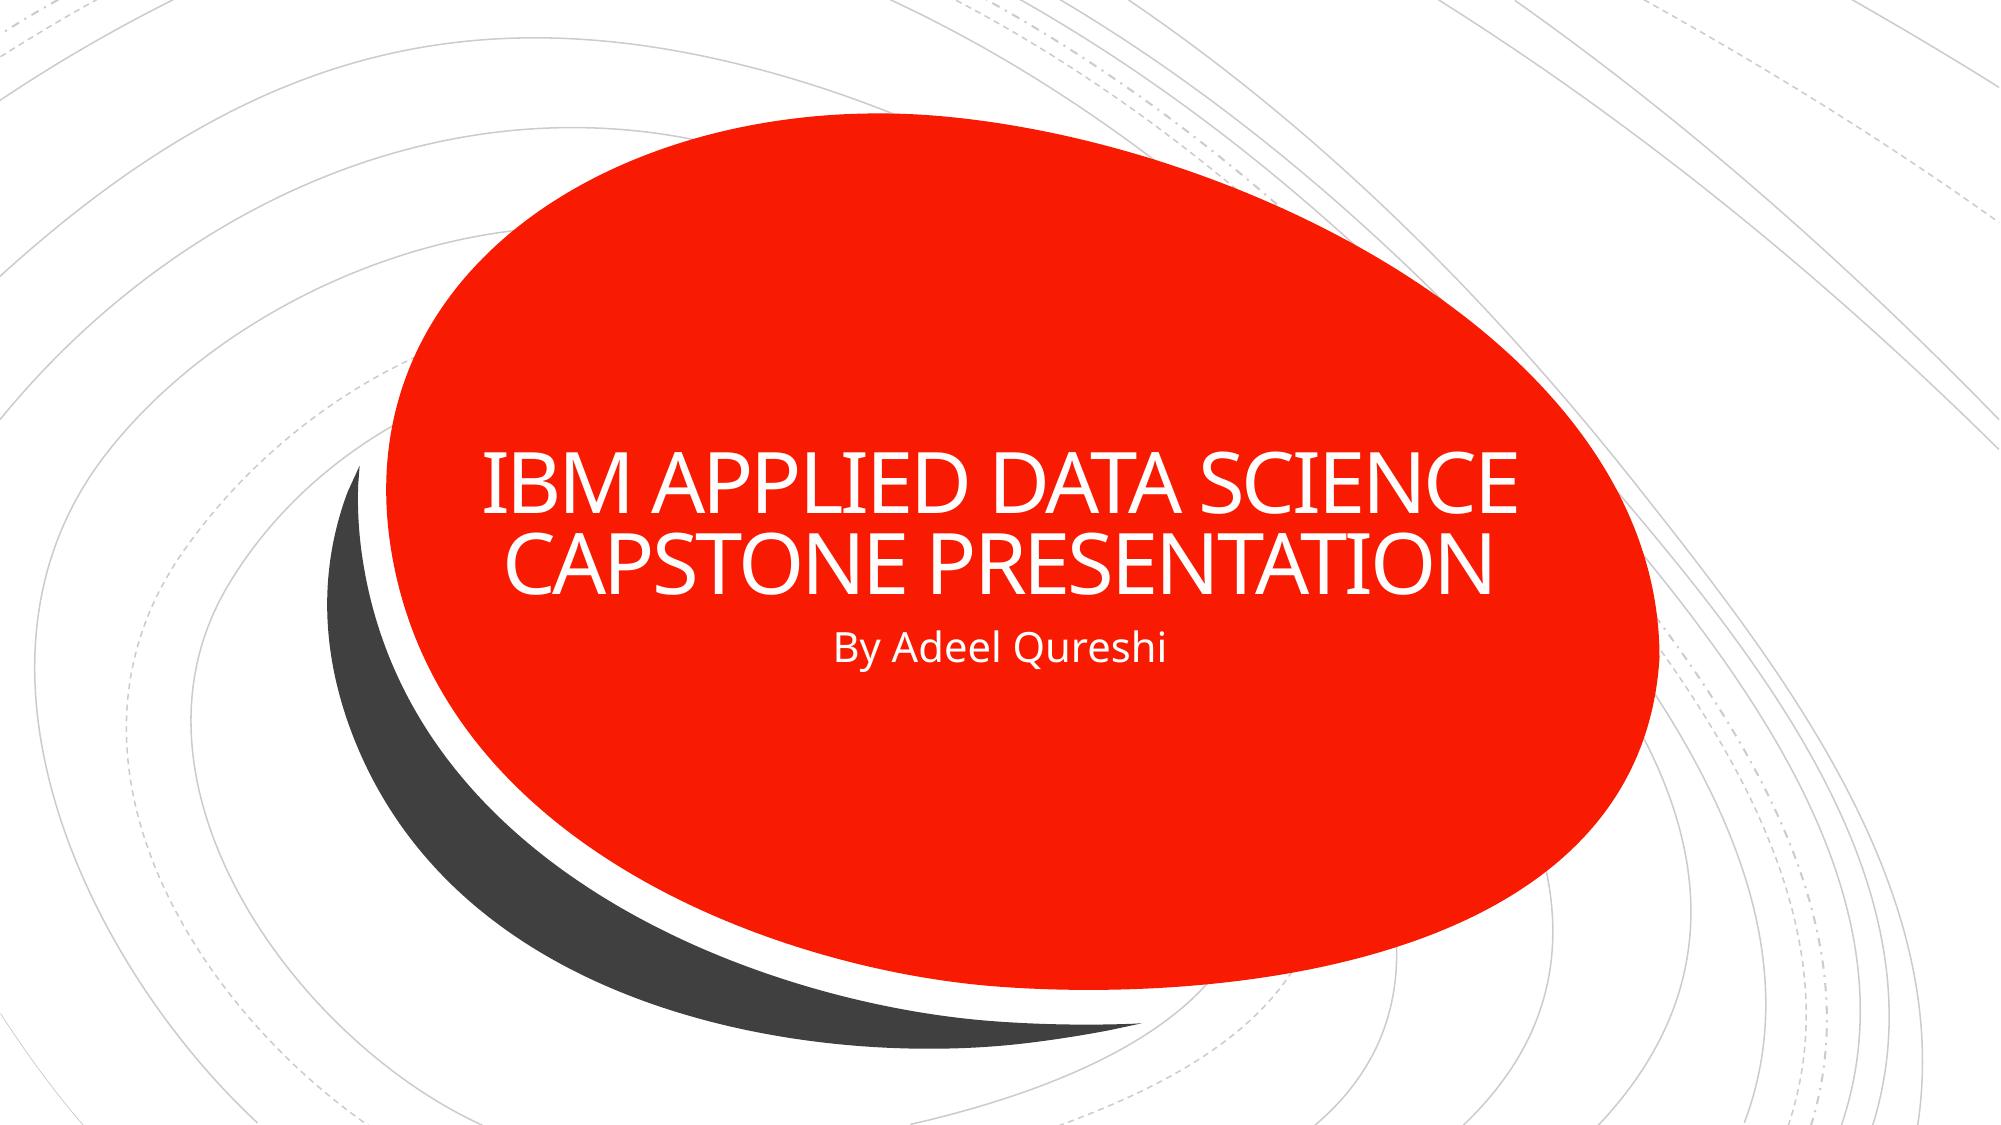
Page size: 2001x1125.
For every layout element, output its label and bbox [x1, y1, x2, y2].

text_box [0, 0, 2000, 1125]
